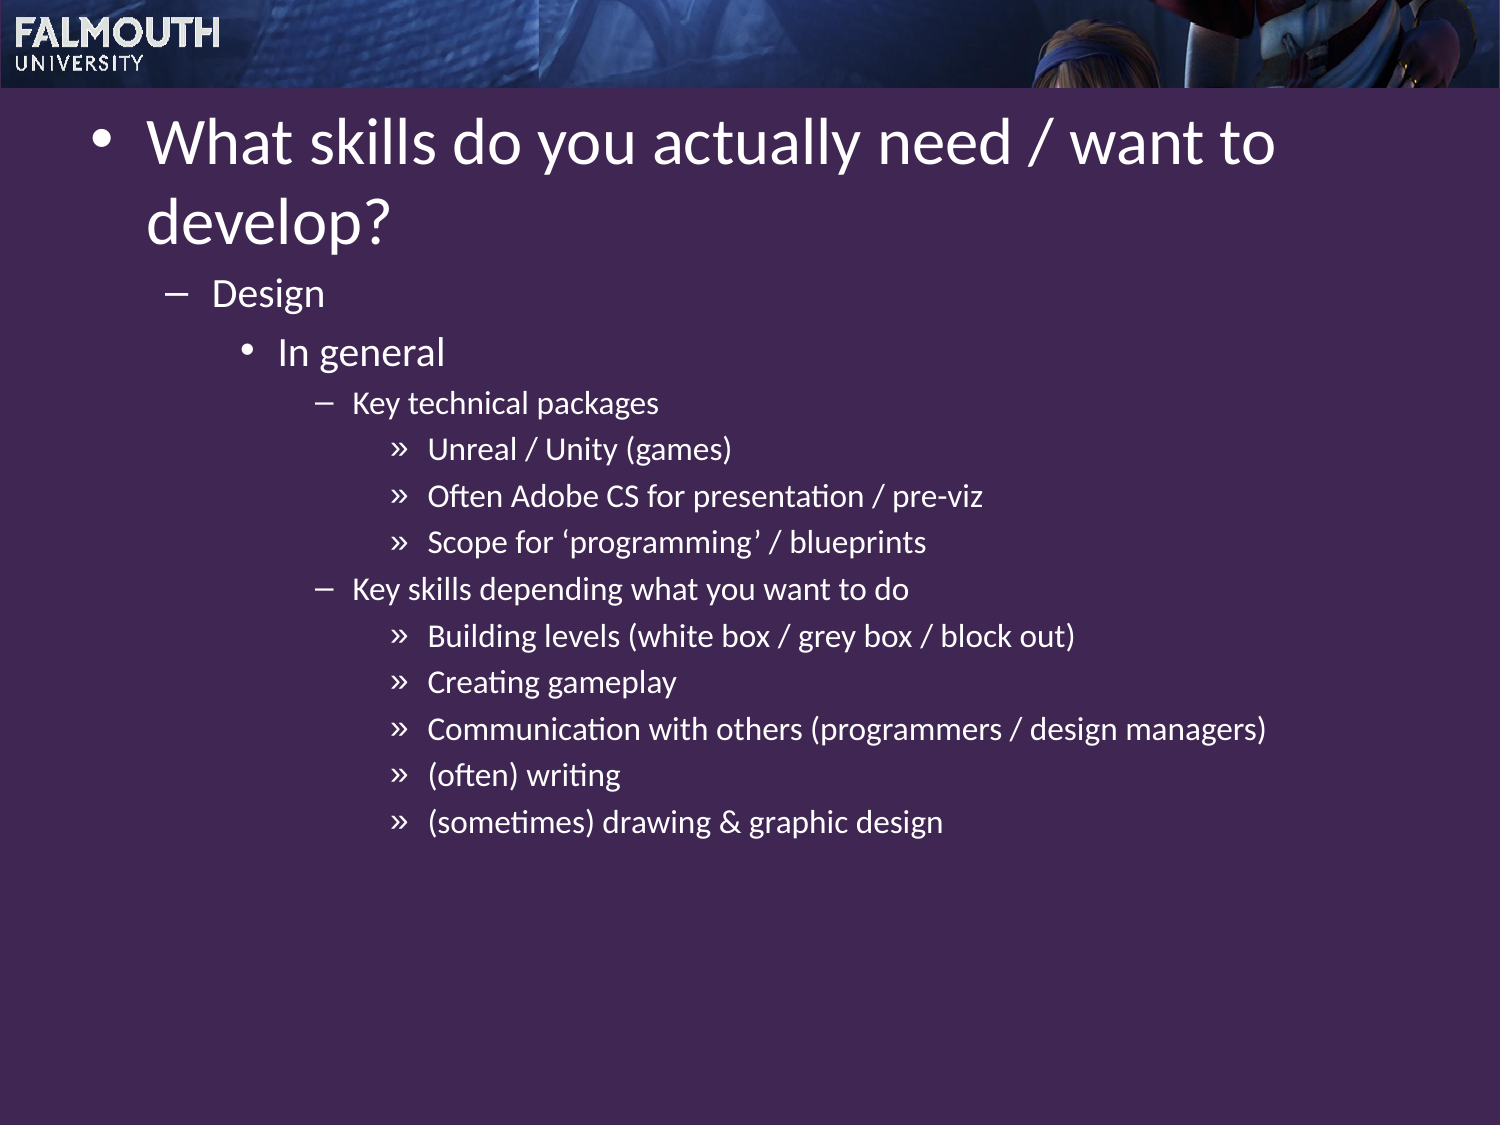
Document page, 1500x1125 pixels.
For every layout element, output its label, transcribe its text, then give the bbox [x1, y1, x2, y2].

picture [0, 0, 1500, 90]
list What skills do you actually need / want to develop? Design In general Key technical packages Unreal / Unity (games) Often Adobe CS for presentation / pre-viz Scope for ‘programming’ / blueprints Key skills depending what you want to do Building levels (white box / grey box / block out) Creating gameplay Communication with others (programmers / design managers) (often) writing (sometimes) drawing & graphic design [75, 90, 1425, 1106]
